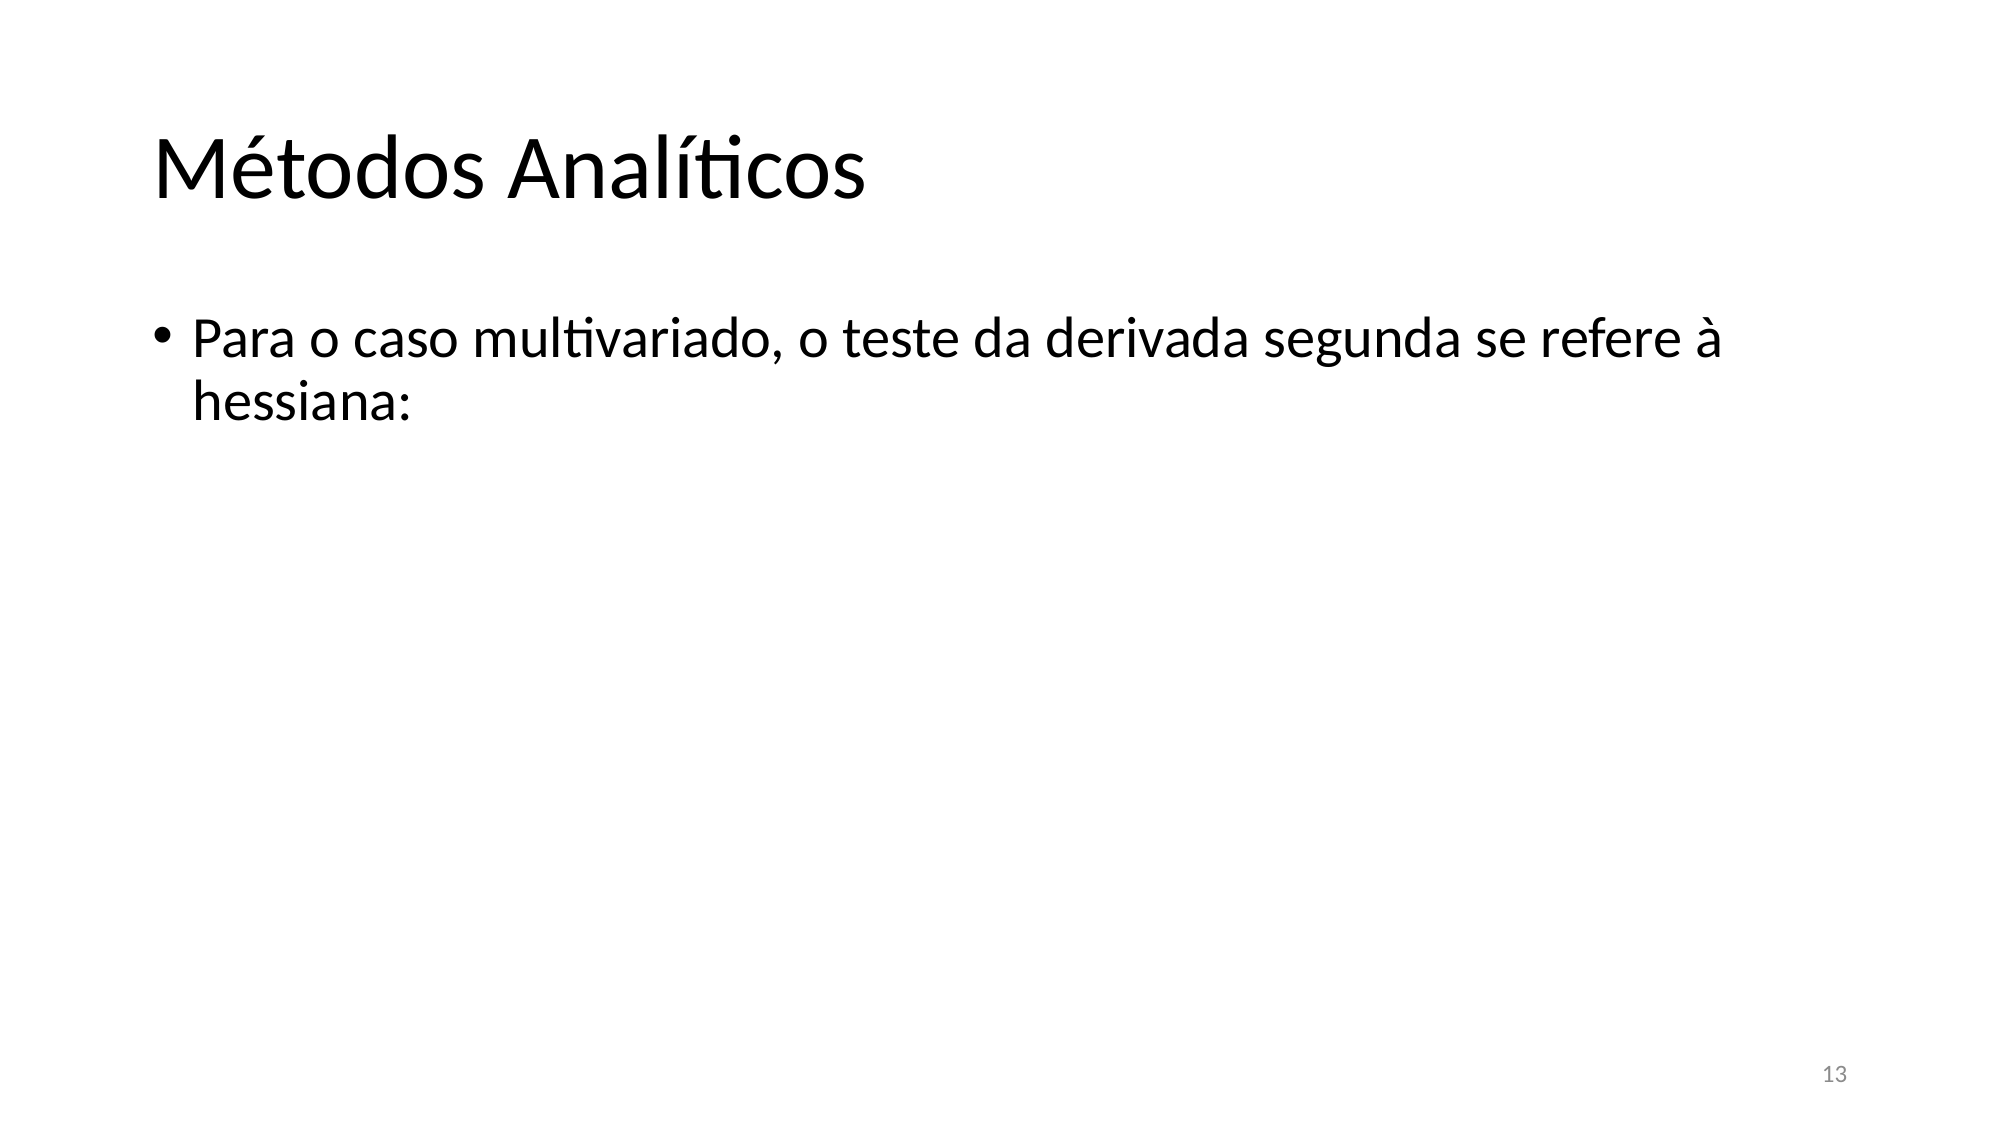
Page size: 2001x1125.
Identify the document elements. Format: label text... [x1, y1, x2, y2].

slide_number 13 [1412, 1042, 1863, 1103]
title Métodos Analíticos [137, 59, 1863, 278]
